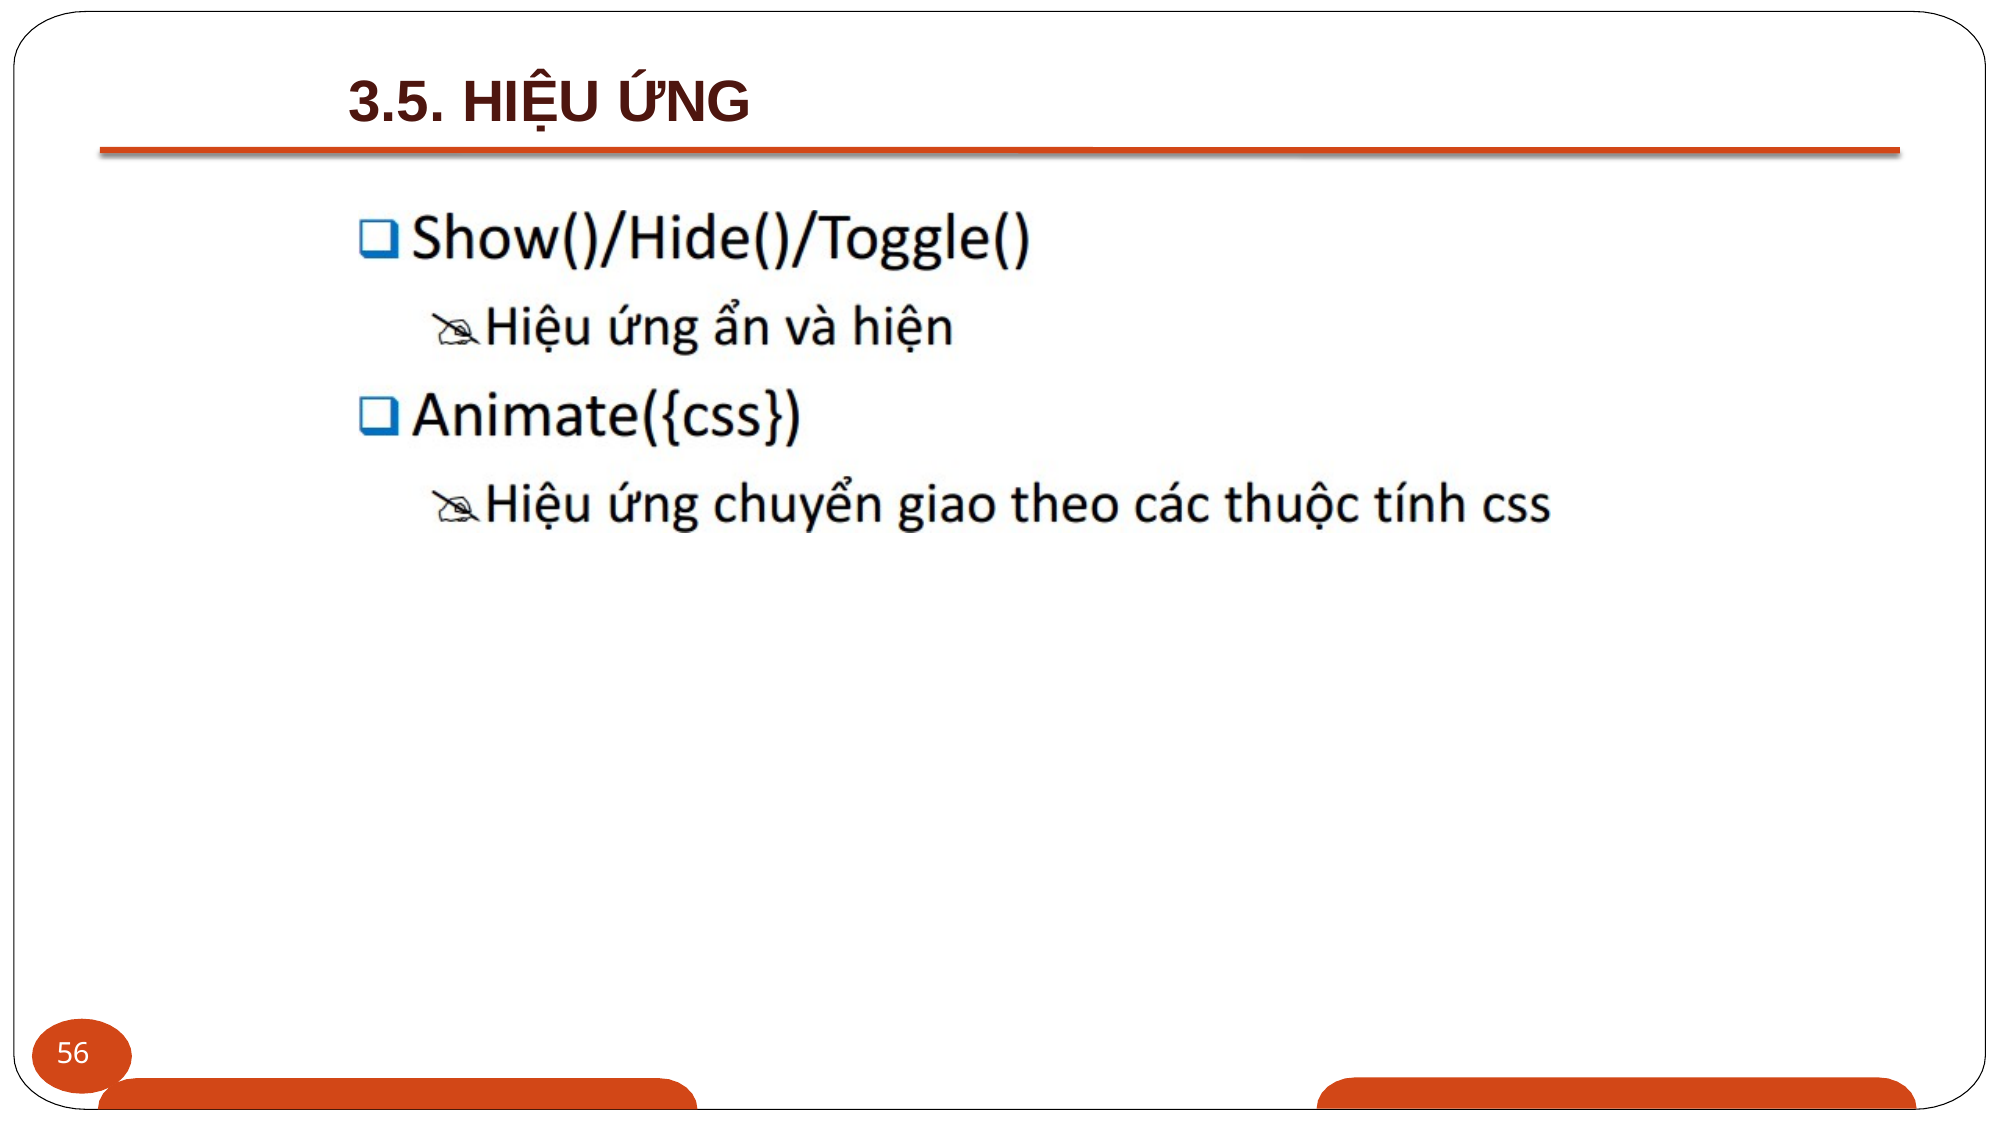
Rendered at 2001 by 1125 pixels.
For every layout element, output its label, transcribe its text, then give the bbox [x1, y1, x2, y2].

title 3.5. HIỆU ỨNG [333, 60, 2000, 251]
slide_number 56 [50, 1039, 116, 1125]
picture [93, 145, 333, 163]
picture [358, 210, 1552, 534]
